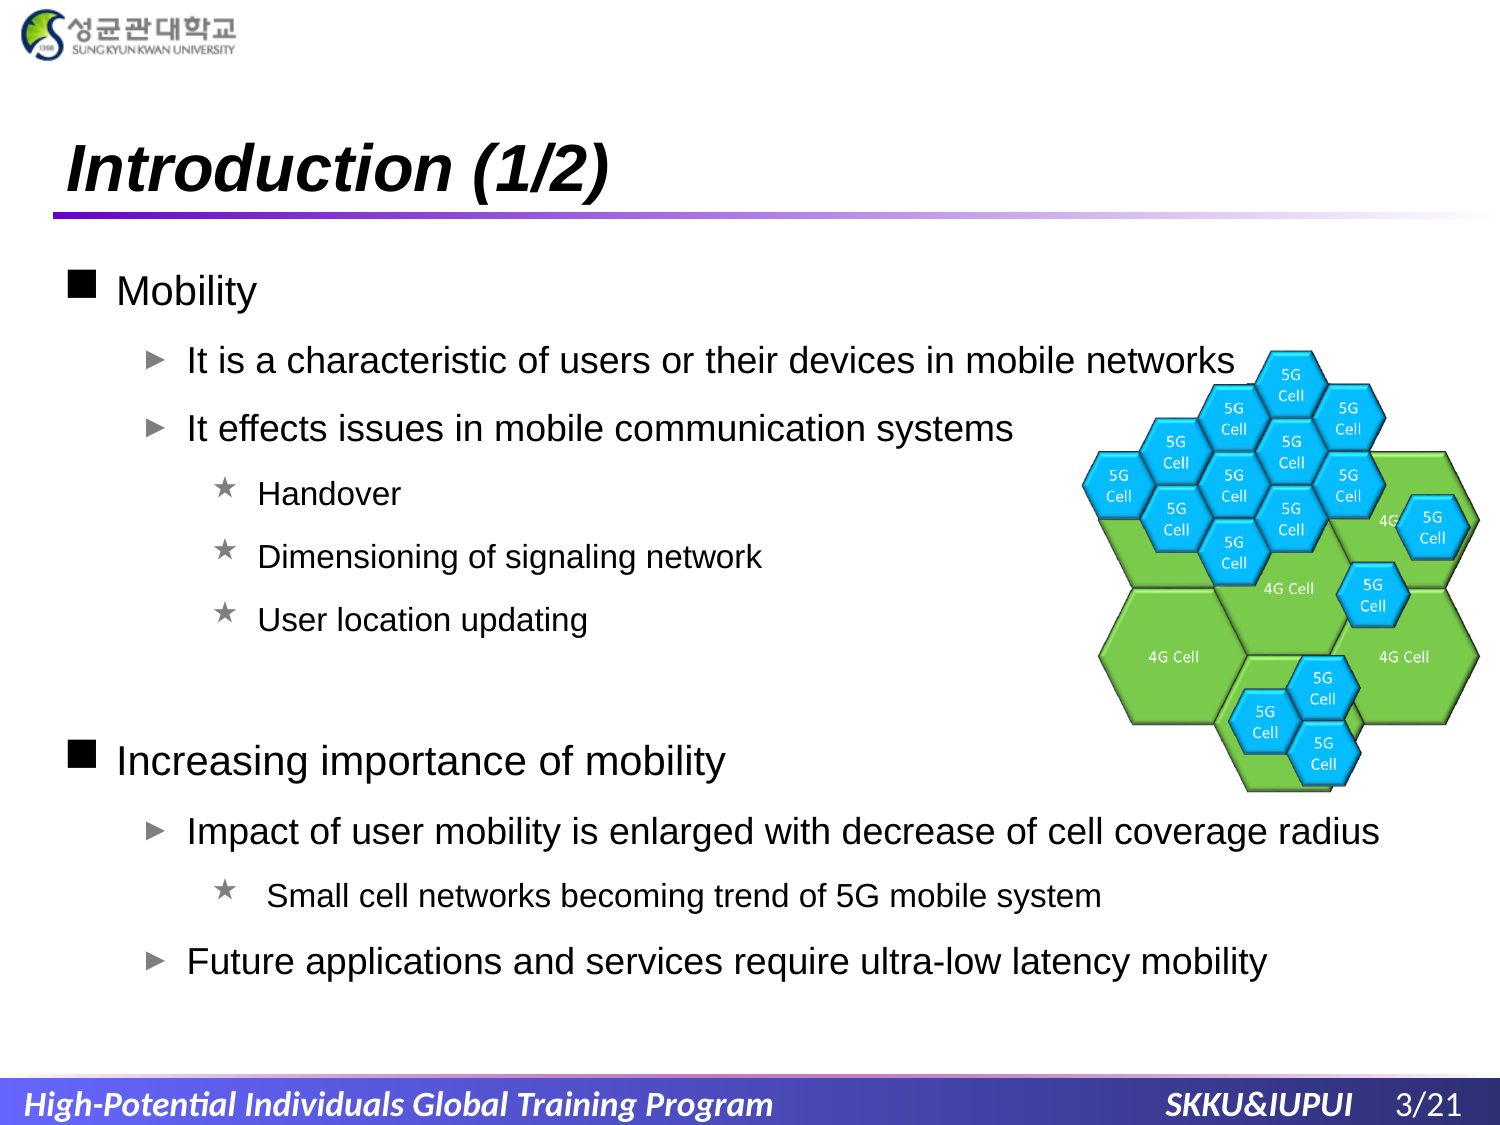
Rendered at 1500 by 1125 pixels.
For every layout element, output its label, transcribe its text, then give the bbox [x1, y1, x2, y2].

picture [1080, 349, 1481, 794]
title Introduction (1/2) [50, 24, 1463, 213]
picture [0, 0, 254, 65]
list Mobility It is a characteristic of users or their devices in mobile networks It effects issues in mobile communication systems Handover Dimensioning of signaling network User location updating Increasing importance of mobility Impact of user mobility is enlarged with decrease of cell coverage radius Small cell networks becoming trend of 5G mobile system Future applications and services require ultra-low latency mobility [52, 255, 1466, 1059]
